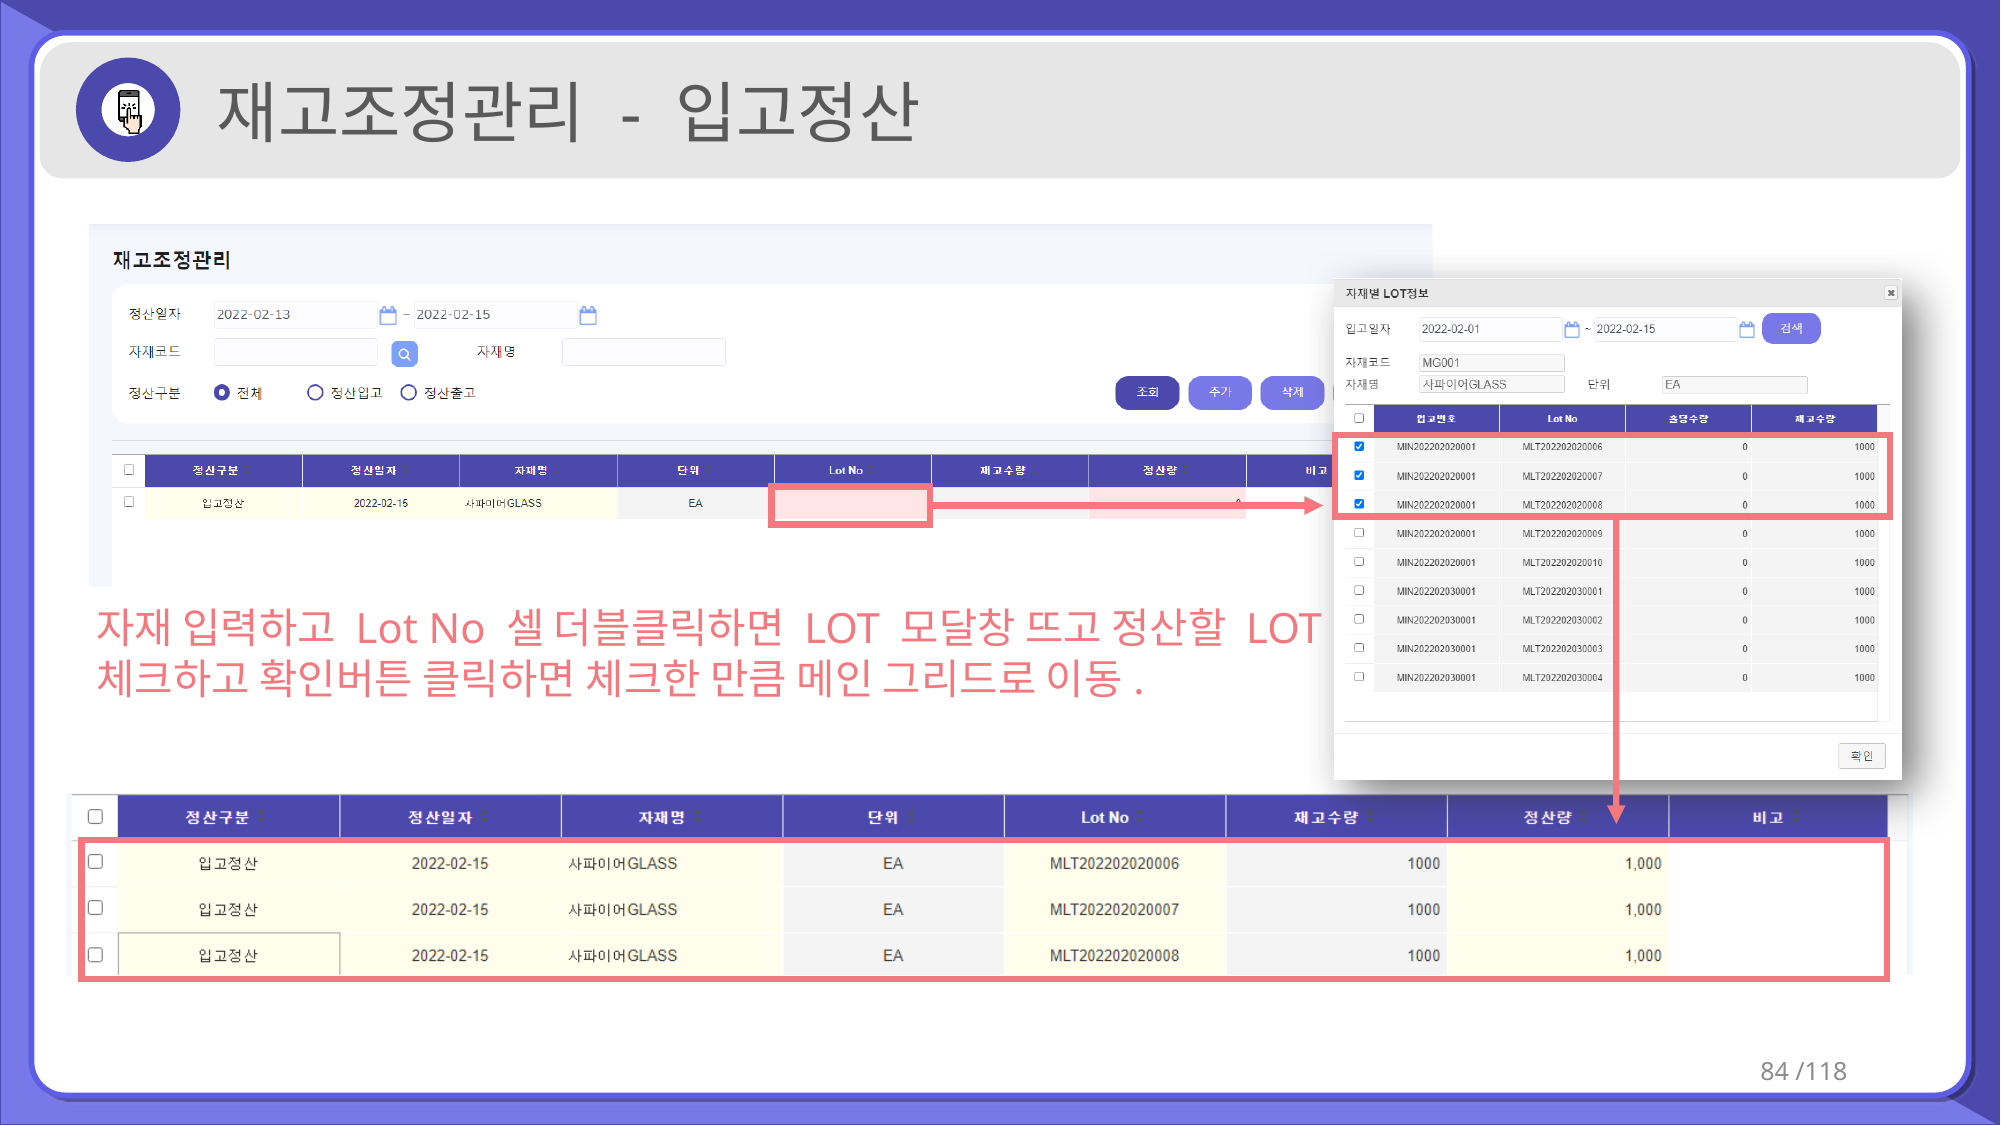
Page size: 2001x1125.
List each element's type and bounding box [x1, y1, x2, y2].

picture [103, 88, 156, 135]
picture [66, 793, 1913, 975]
picture [88, 223, 1902, 780]
text_box [0, 0, 2000, 1125]
